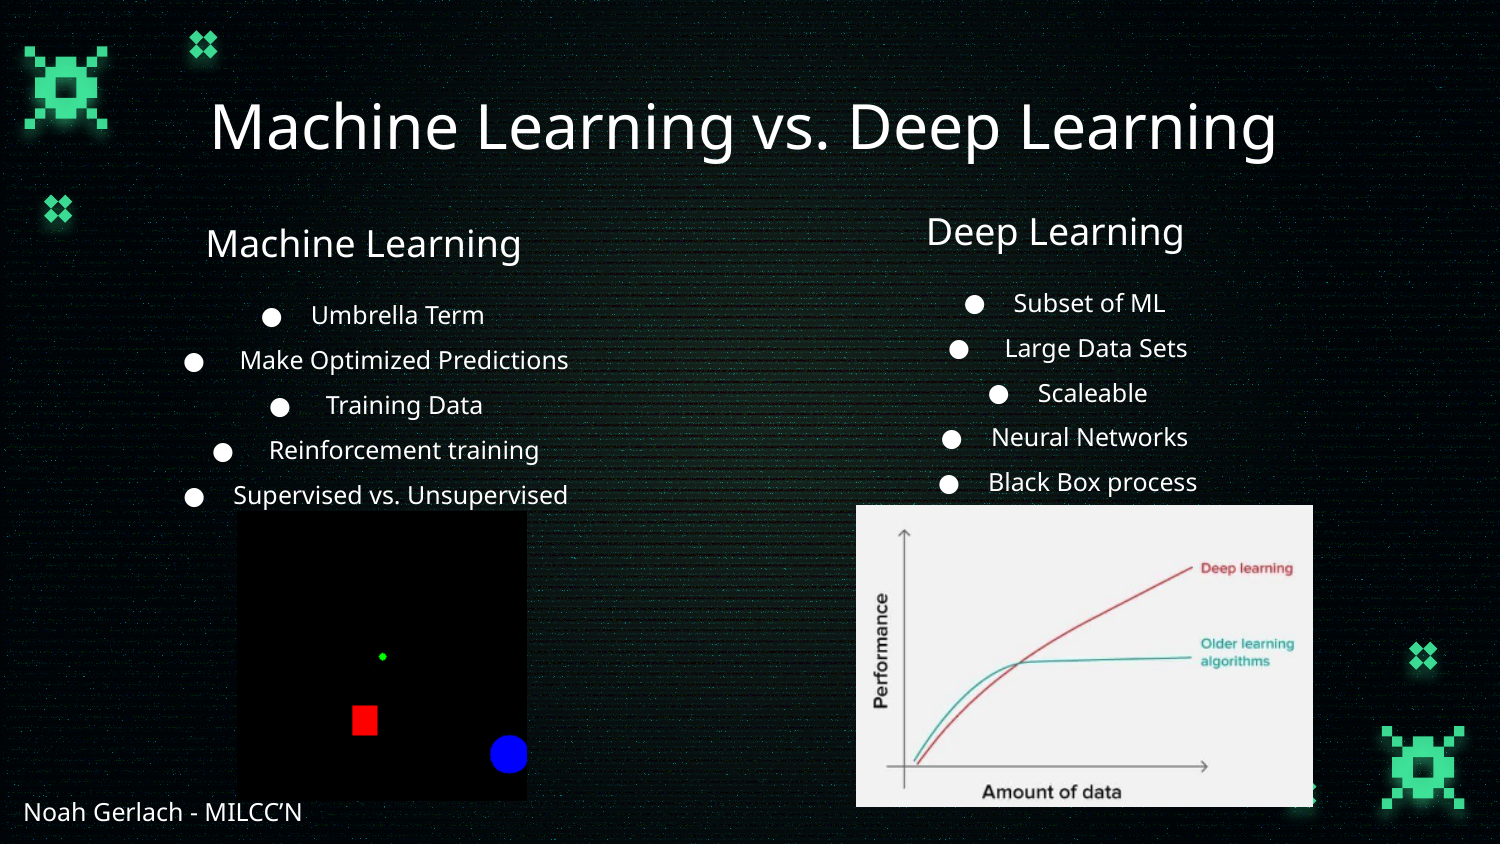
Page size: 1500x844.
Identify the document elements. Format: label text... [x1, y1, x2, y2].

subtitle Machine Learning [138, 213, 590, 281]
subtitle Subset of ML Large Data Sets Scaleable Neural Networks Black Box process [830, 257, 1282, 493]
picture [0, 0, 1500, 844]
text_box Noah Gerlach - MILCC’N [8, 781, 385, 836]
title Machine Learning vs. Deep Learning [101, 71, 1389, 166]
subtitle Umbrella Term Make Optimized Predictions Training Data Reinforcement training Supervised vs. Unsupervised [138, 281, 590, 506]
subtitle Deep Learning [830, 206, 1282, 257]
